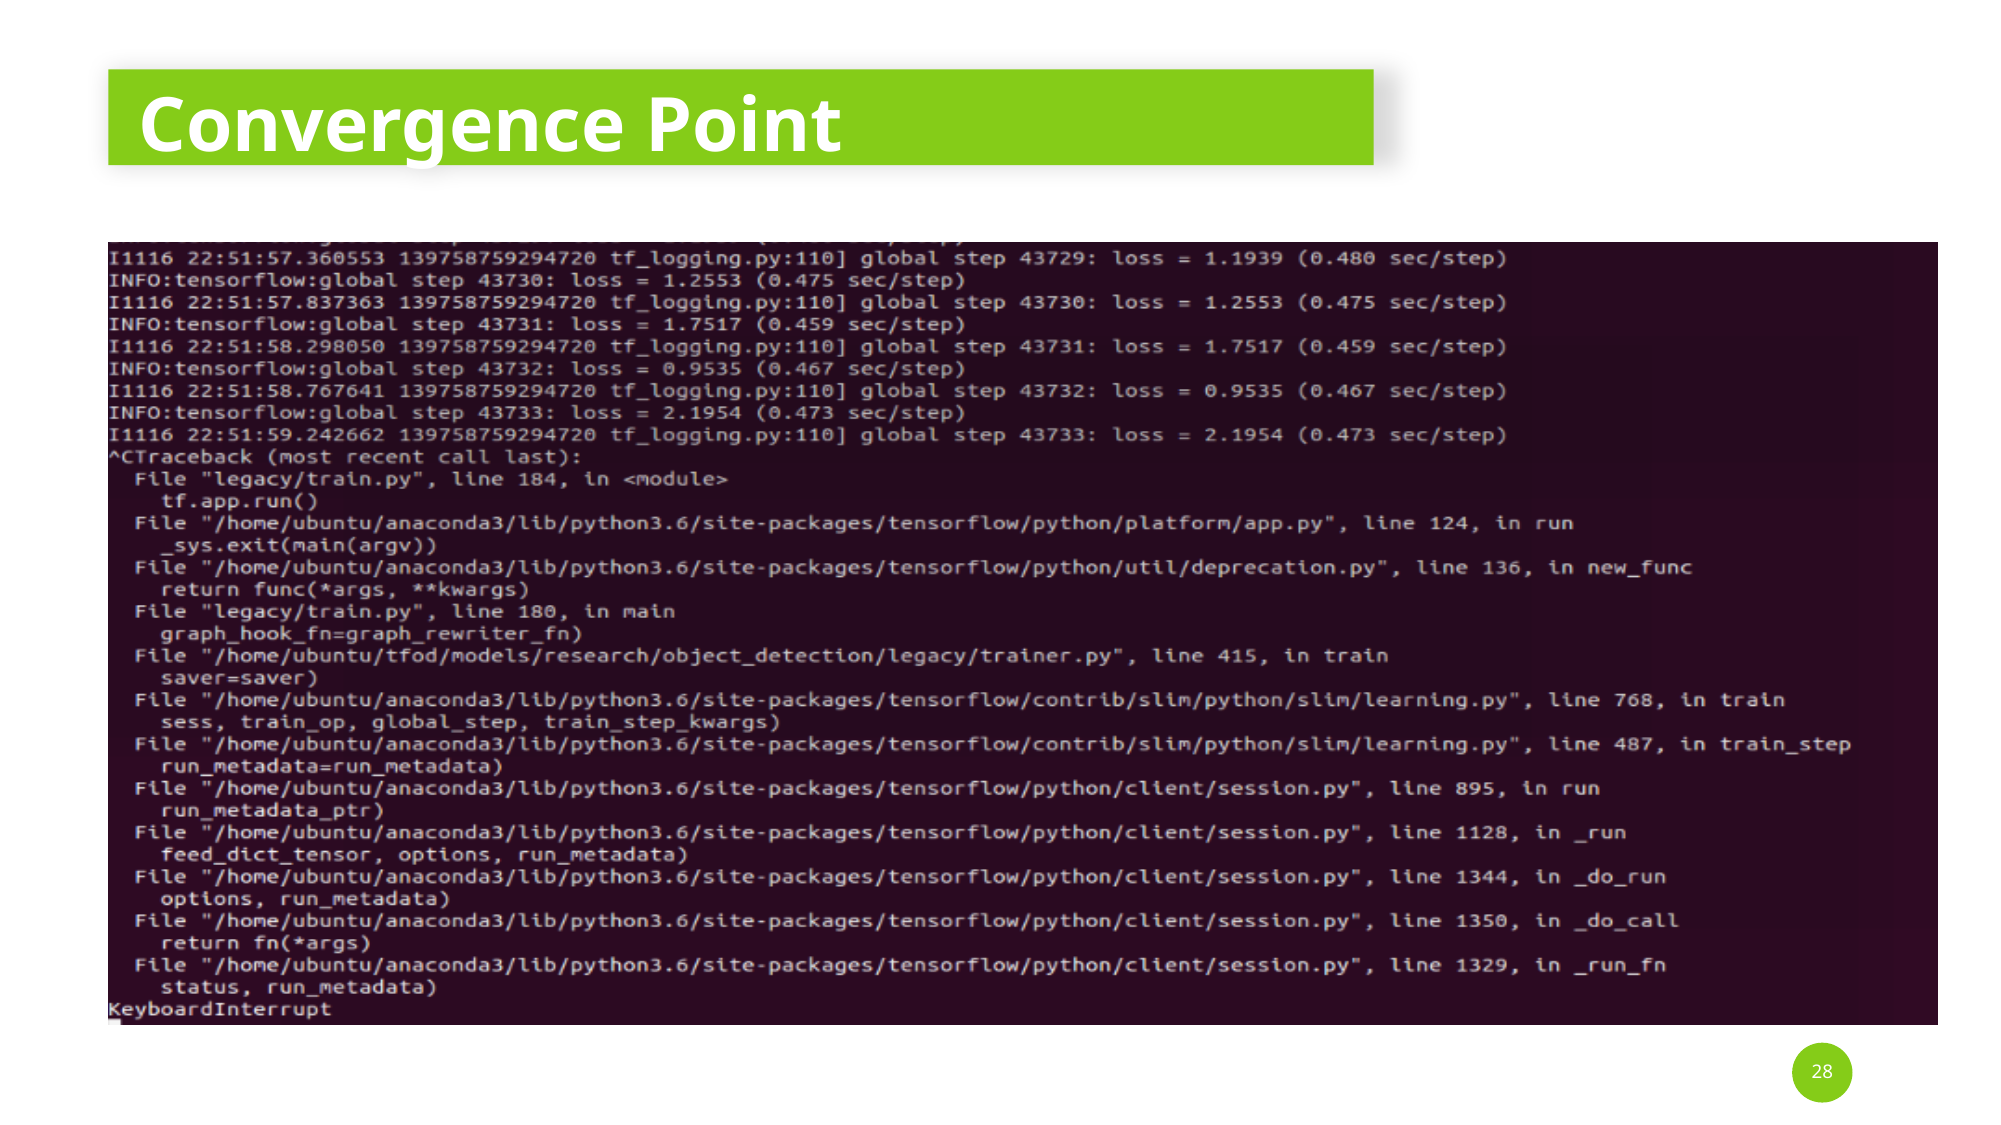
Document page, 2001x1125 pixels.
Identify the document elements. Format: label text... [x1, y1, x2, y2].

picture [108, 242, 1938, 1026]
title Convergence Point [108, 69, 1374, 166]
slide_number ‹#› [1792, 1042, 1853, 1103]
